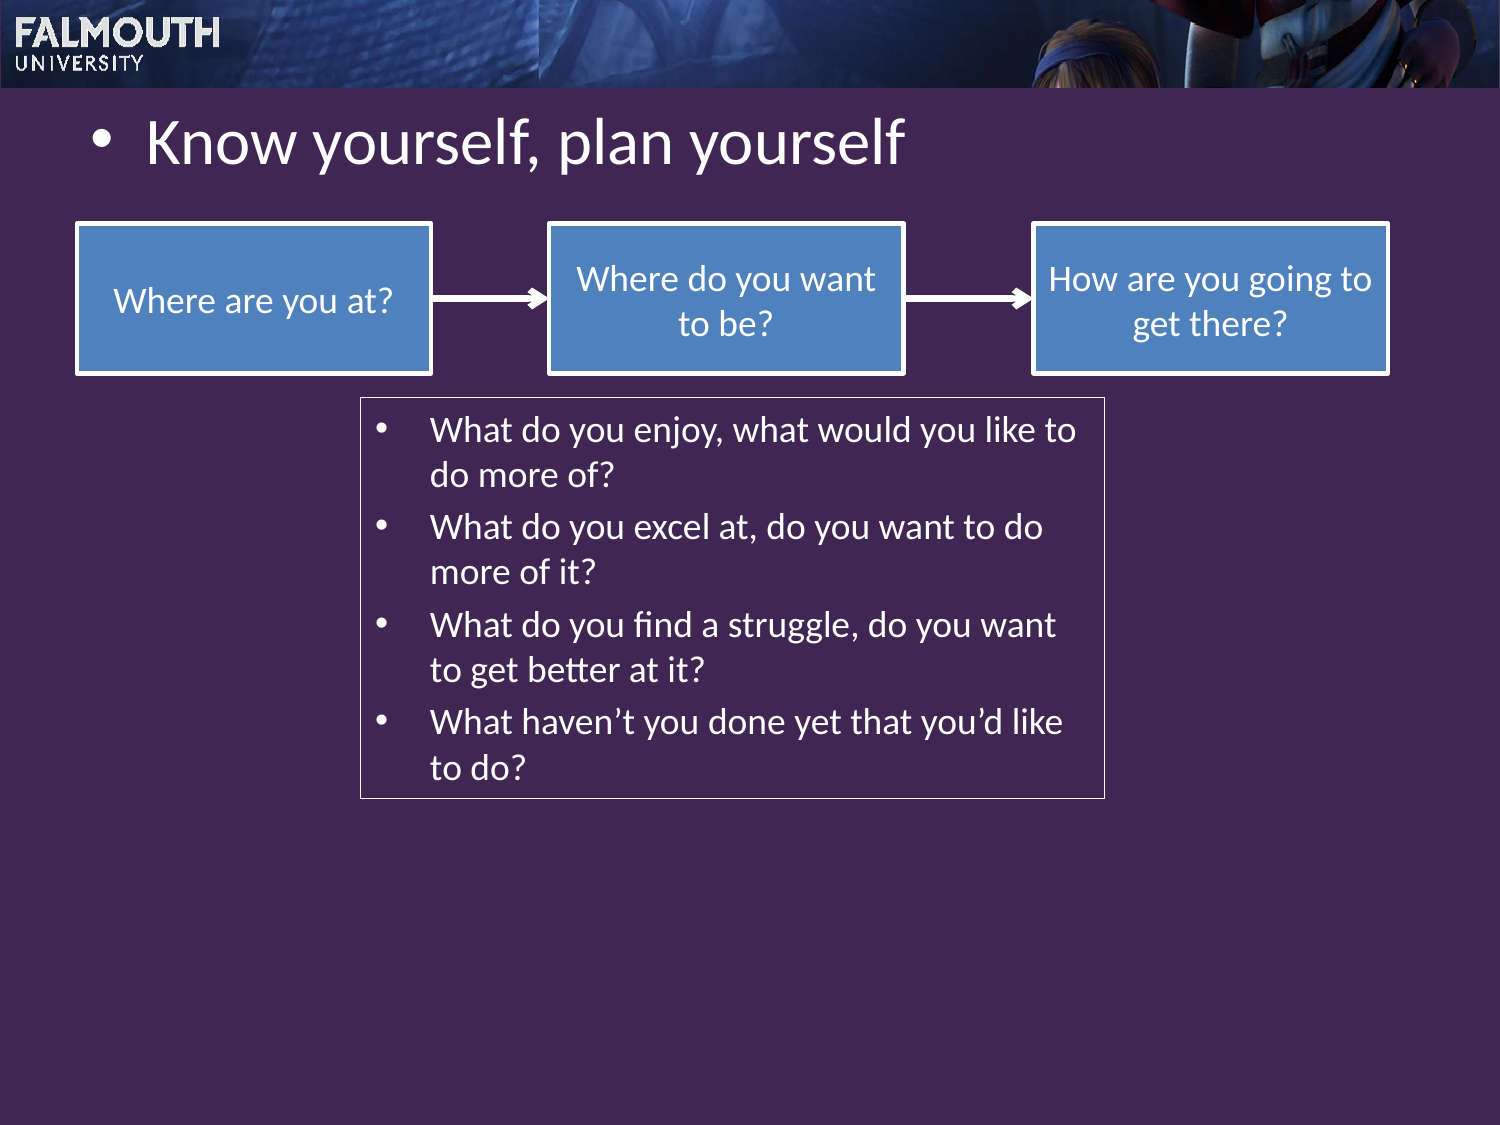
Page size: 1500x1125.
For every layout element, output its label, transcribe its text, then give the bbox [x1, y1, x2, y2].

text_box What do you enjoy, what would you like to do more of? What do you excel at, do you want to do more of it? What do you find a struggle, do you want to get better at it? What haven’t you done yet that you’d like to do? [360, 397, 1105, 799]
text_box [76, 223, 1389, 374]
list Know yourself, plan yourself [75, 90, 1425, 209]
picture [0, 0, 1500, 90]
